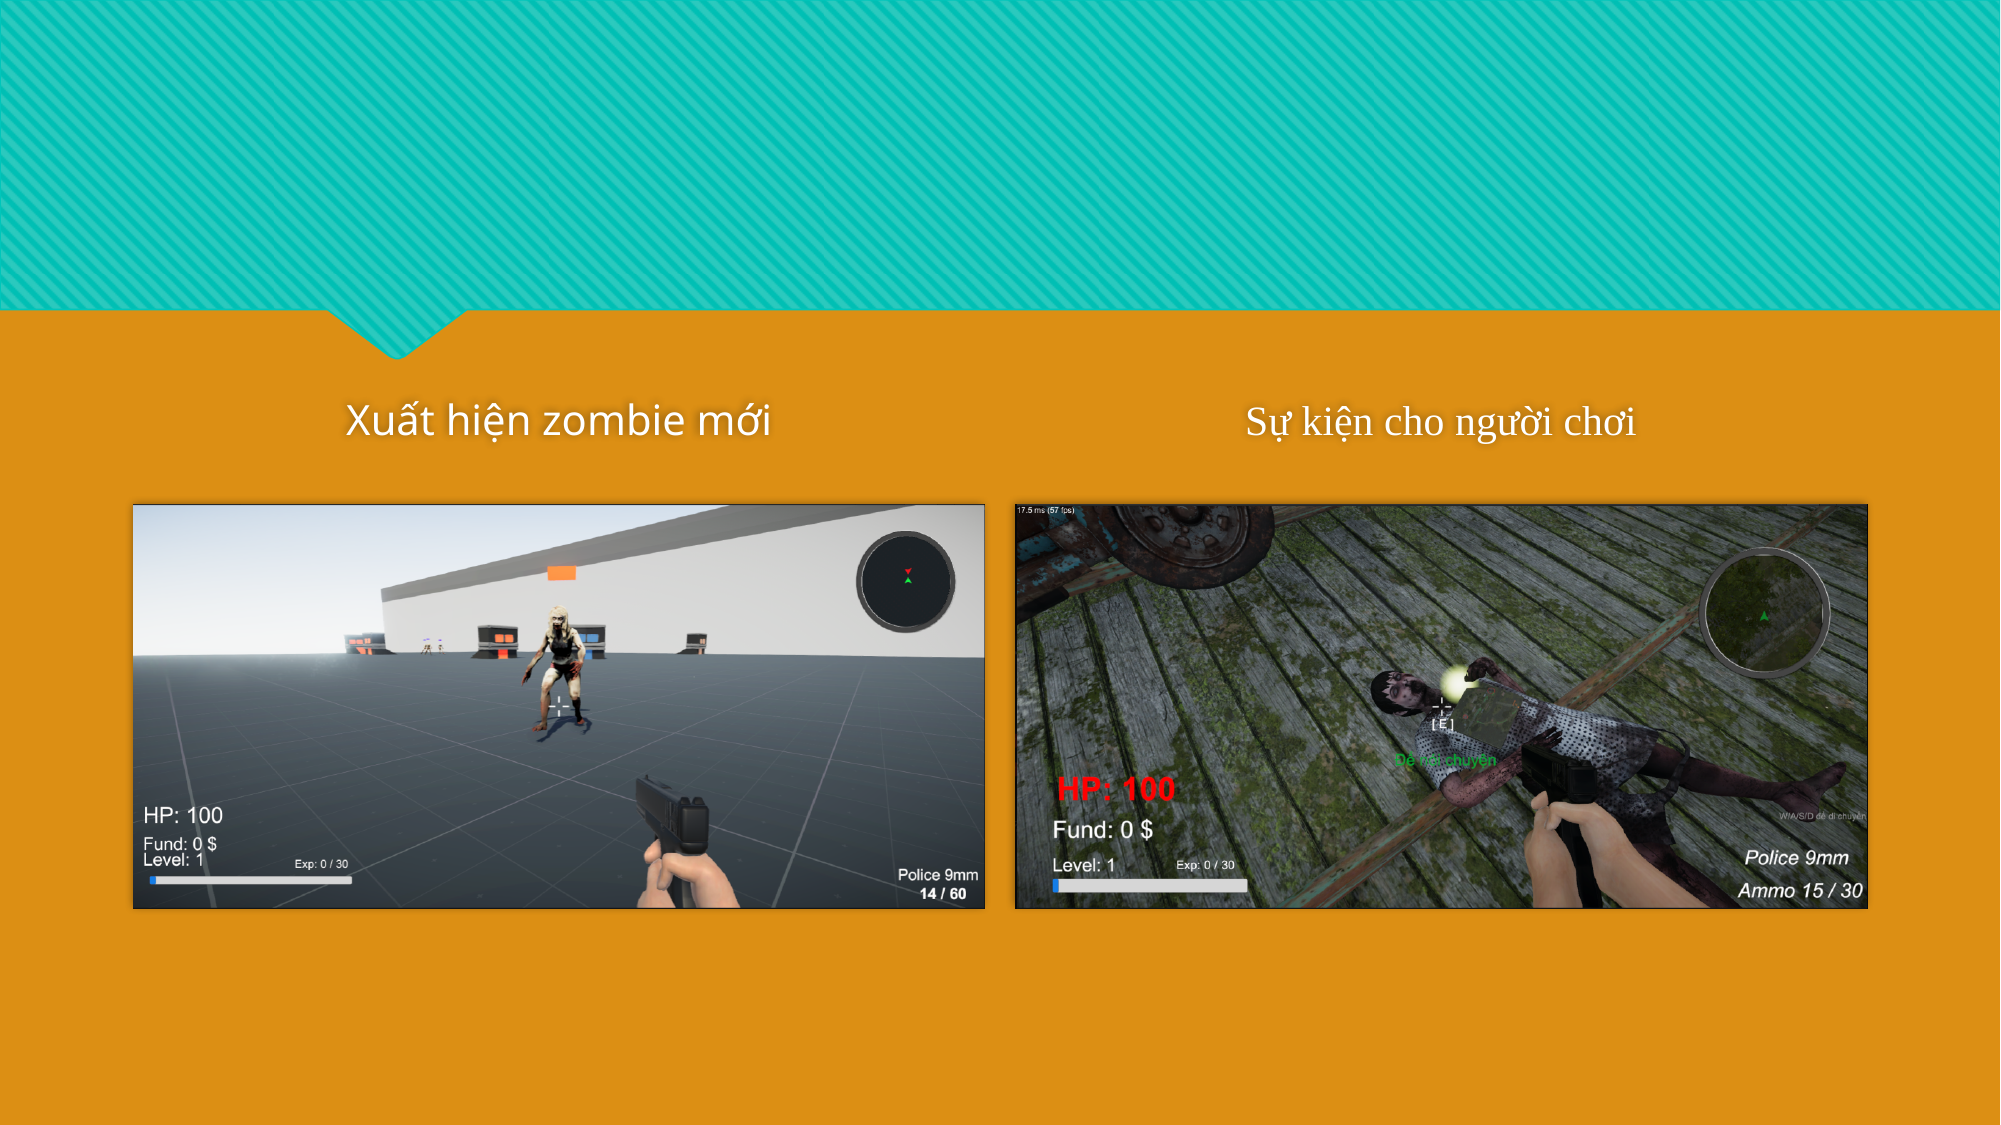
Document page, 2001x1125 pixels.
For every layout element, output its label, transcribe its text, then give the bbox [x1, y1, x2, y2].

list Sự kiện cho người chơi [1014, 356, 1868, 452]
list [133, 504, 986, 909]
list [1014, 503, 1868, 909]
list Xuất hiện zombie mới [133, 356, 985, 452]
